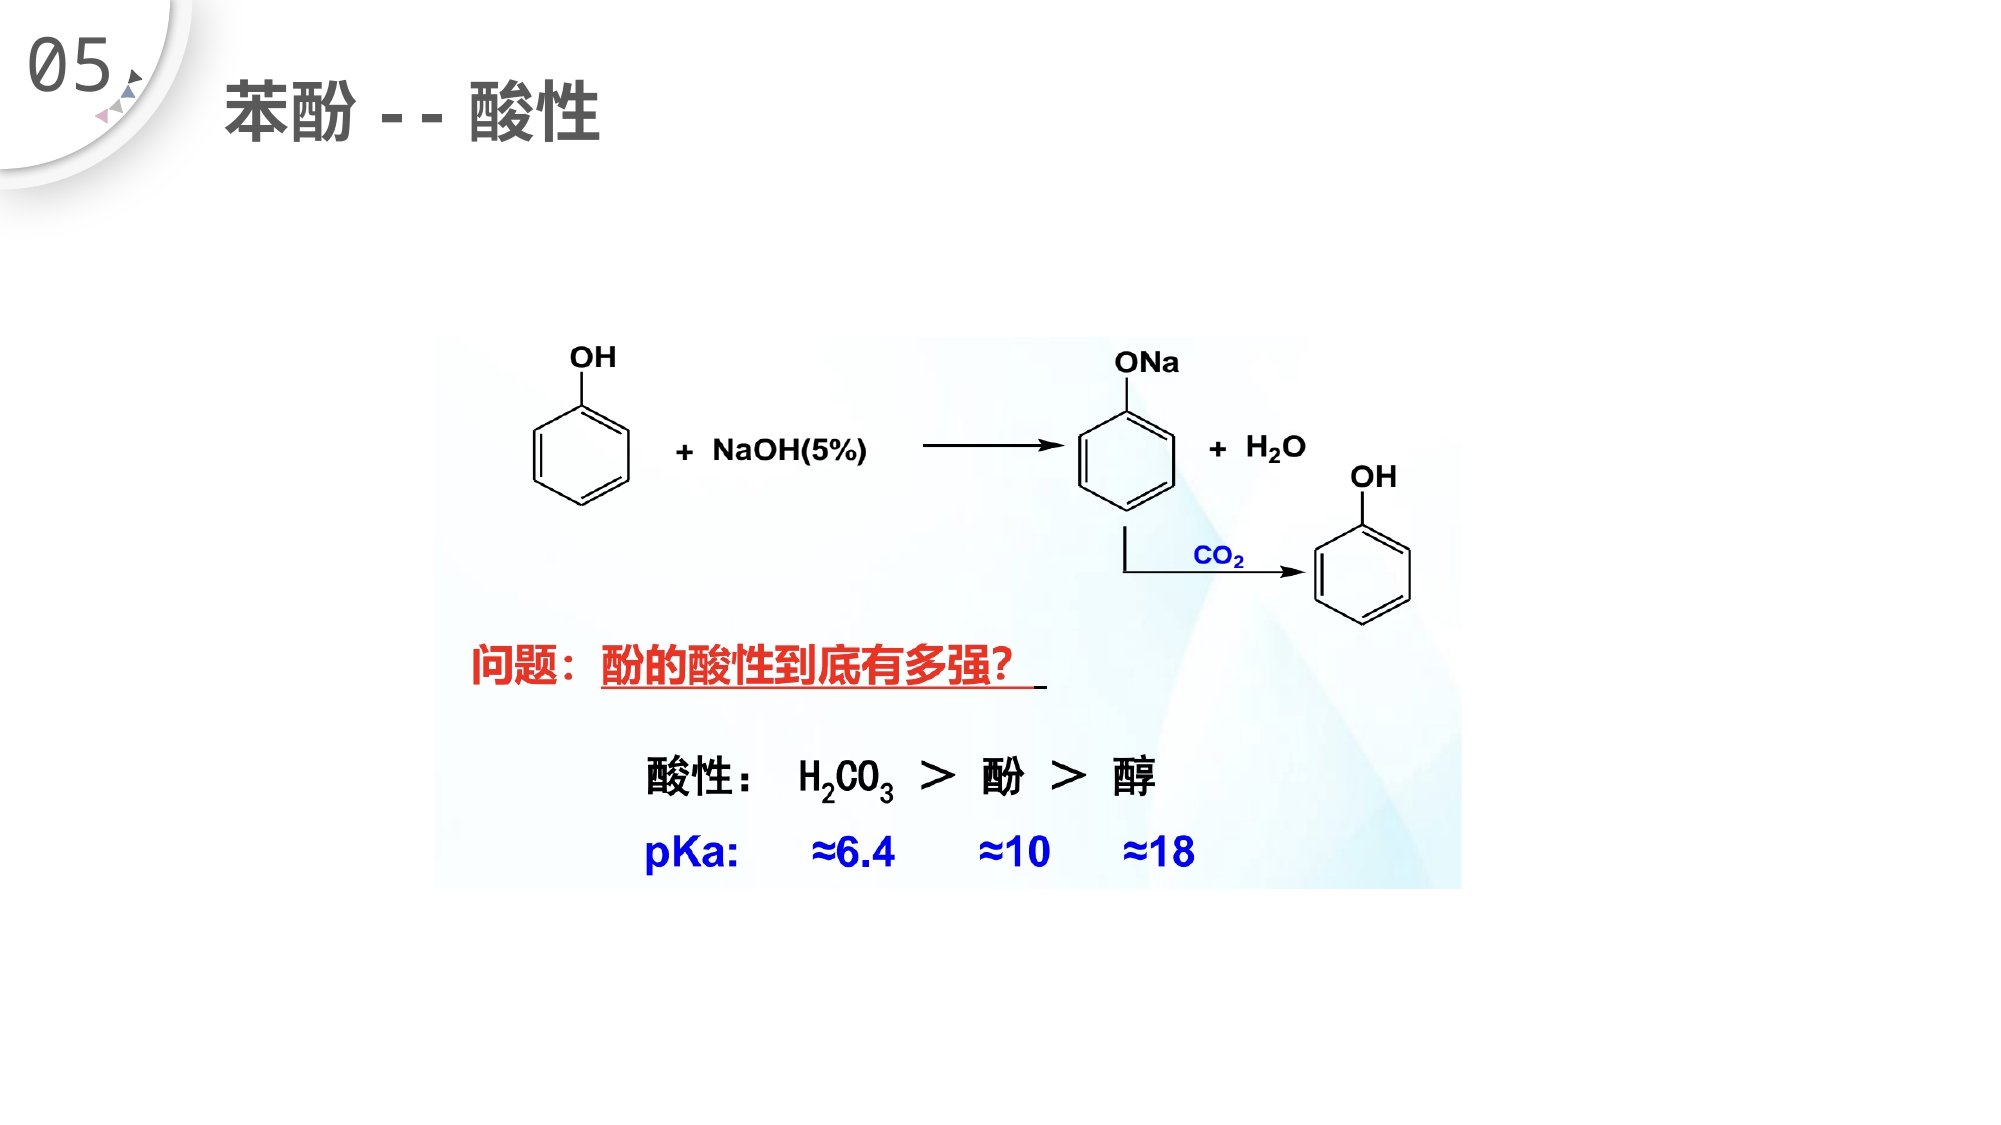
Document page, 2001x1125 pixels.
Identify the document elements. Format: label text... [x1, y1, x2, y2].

picture [434, 337, 1462, 889]
text_box 苯酚--酸性 [208, 61, 1136, 141]
text_box 05 [5, 8, 136, 115]
